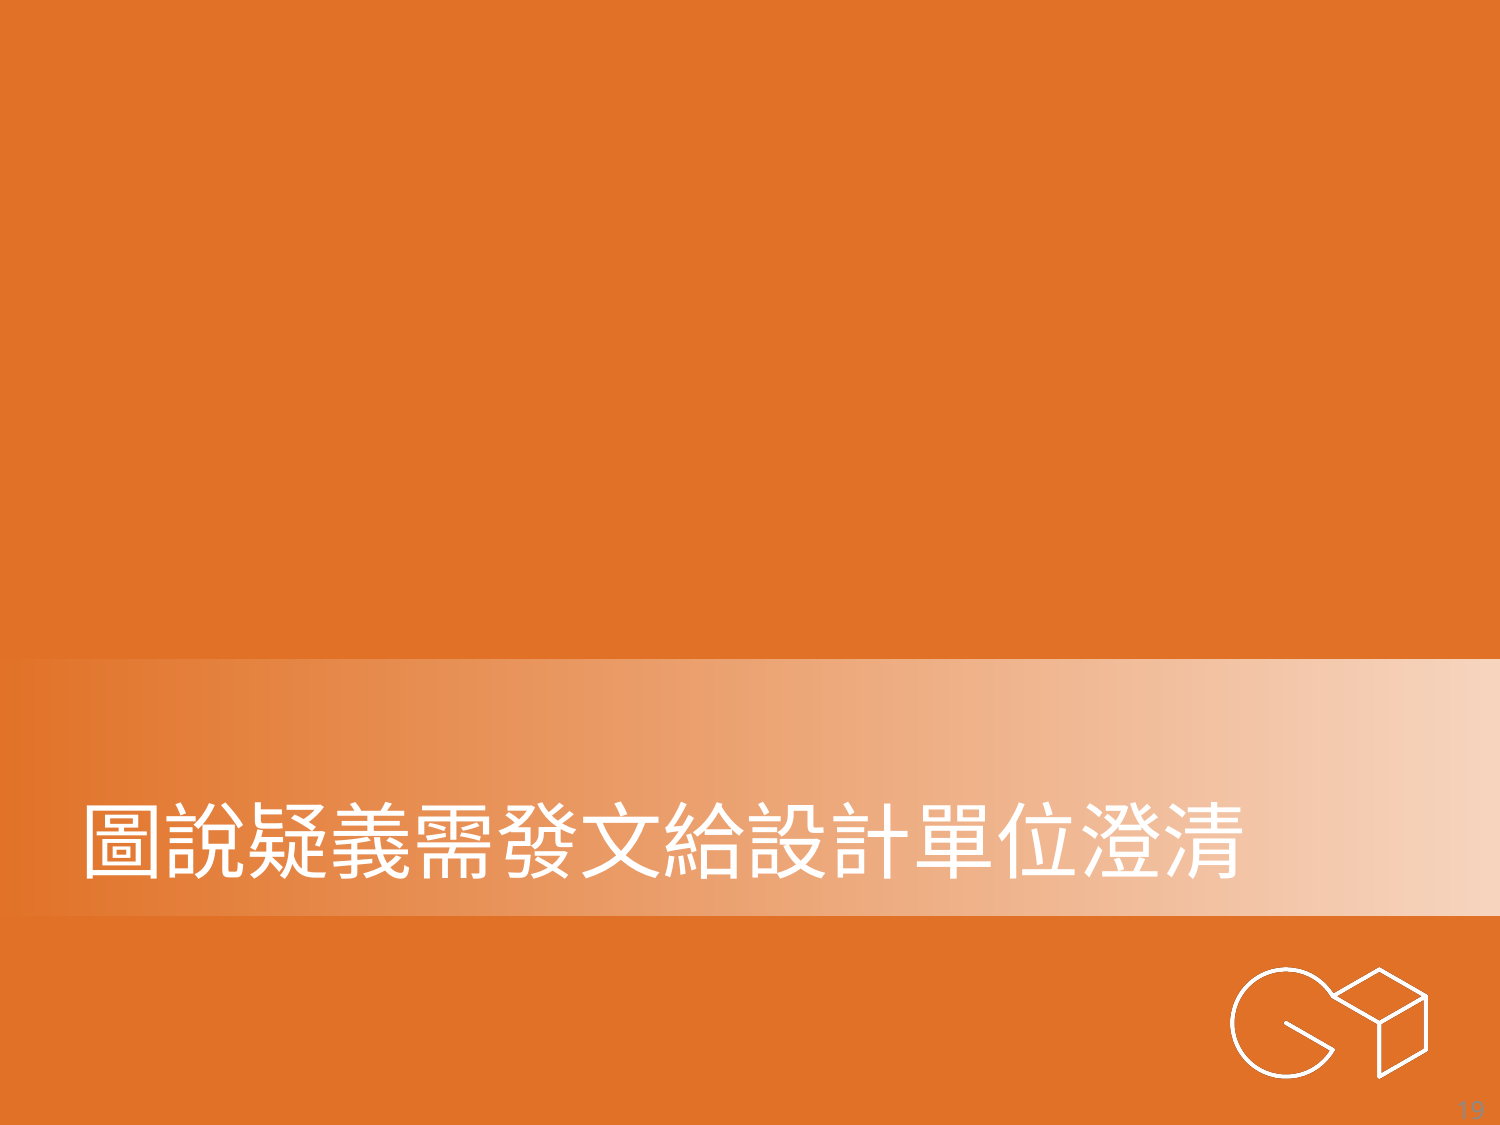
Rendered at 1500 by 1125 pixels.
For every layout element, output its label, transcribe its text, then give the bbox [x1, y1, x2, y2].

title 圖說疑義需發文給設計單位澄清 [64, 763, 1431, 898]
picture [1230, 967, 1428, 1079]
slide_number 19 [1162, 1081, 1500, 1125]
